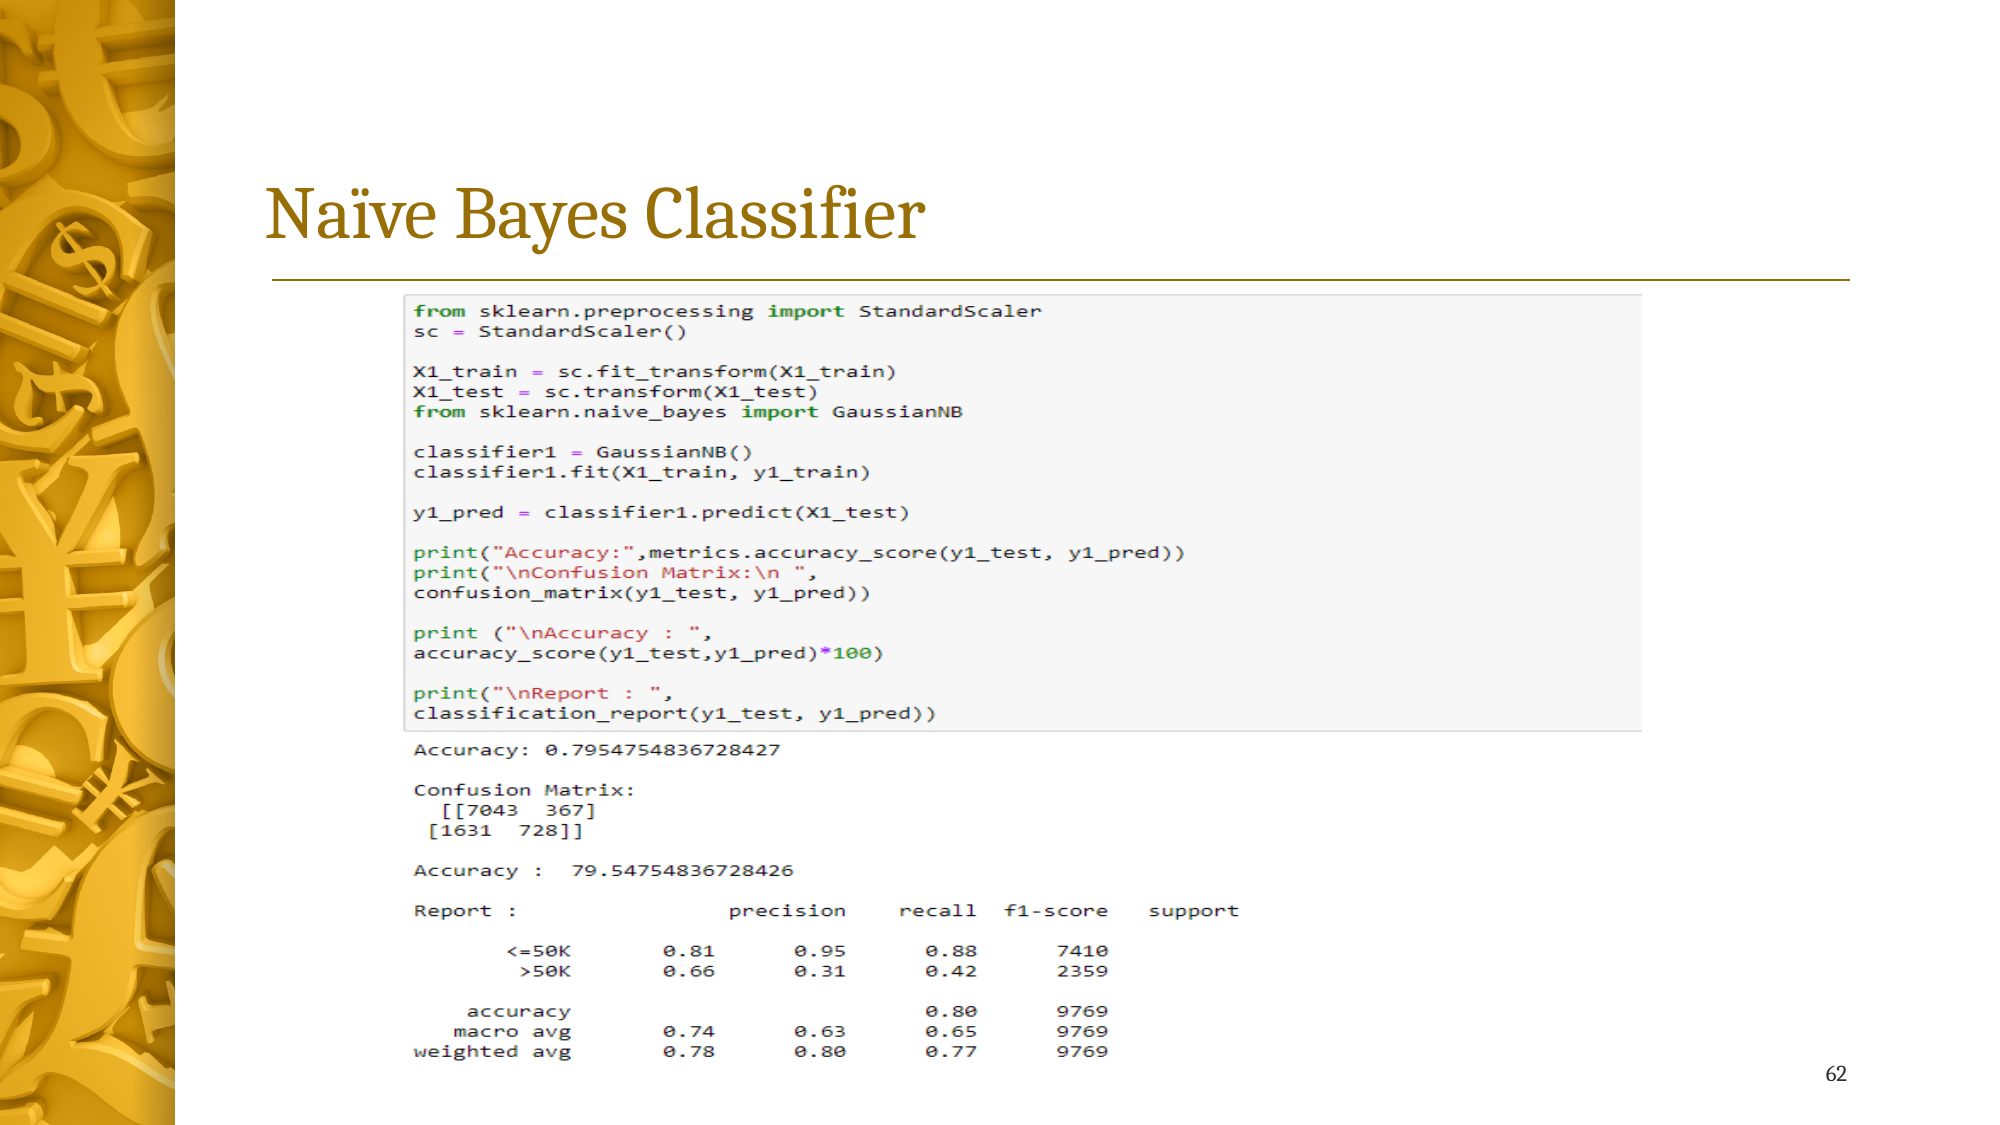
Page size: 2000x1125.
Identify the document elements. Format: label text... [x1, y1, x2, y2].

picture [397, 291, 1642, 1096]
title Naïve Bayes Classifier [249, 62, 1863, 263]
slide_number 62 [1687, 1050, 1863, 1096]
picture [0, 0, 175, 1125]
